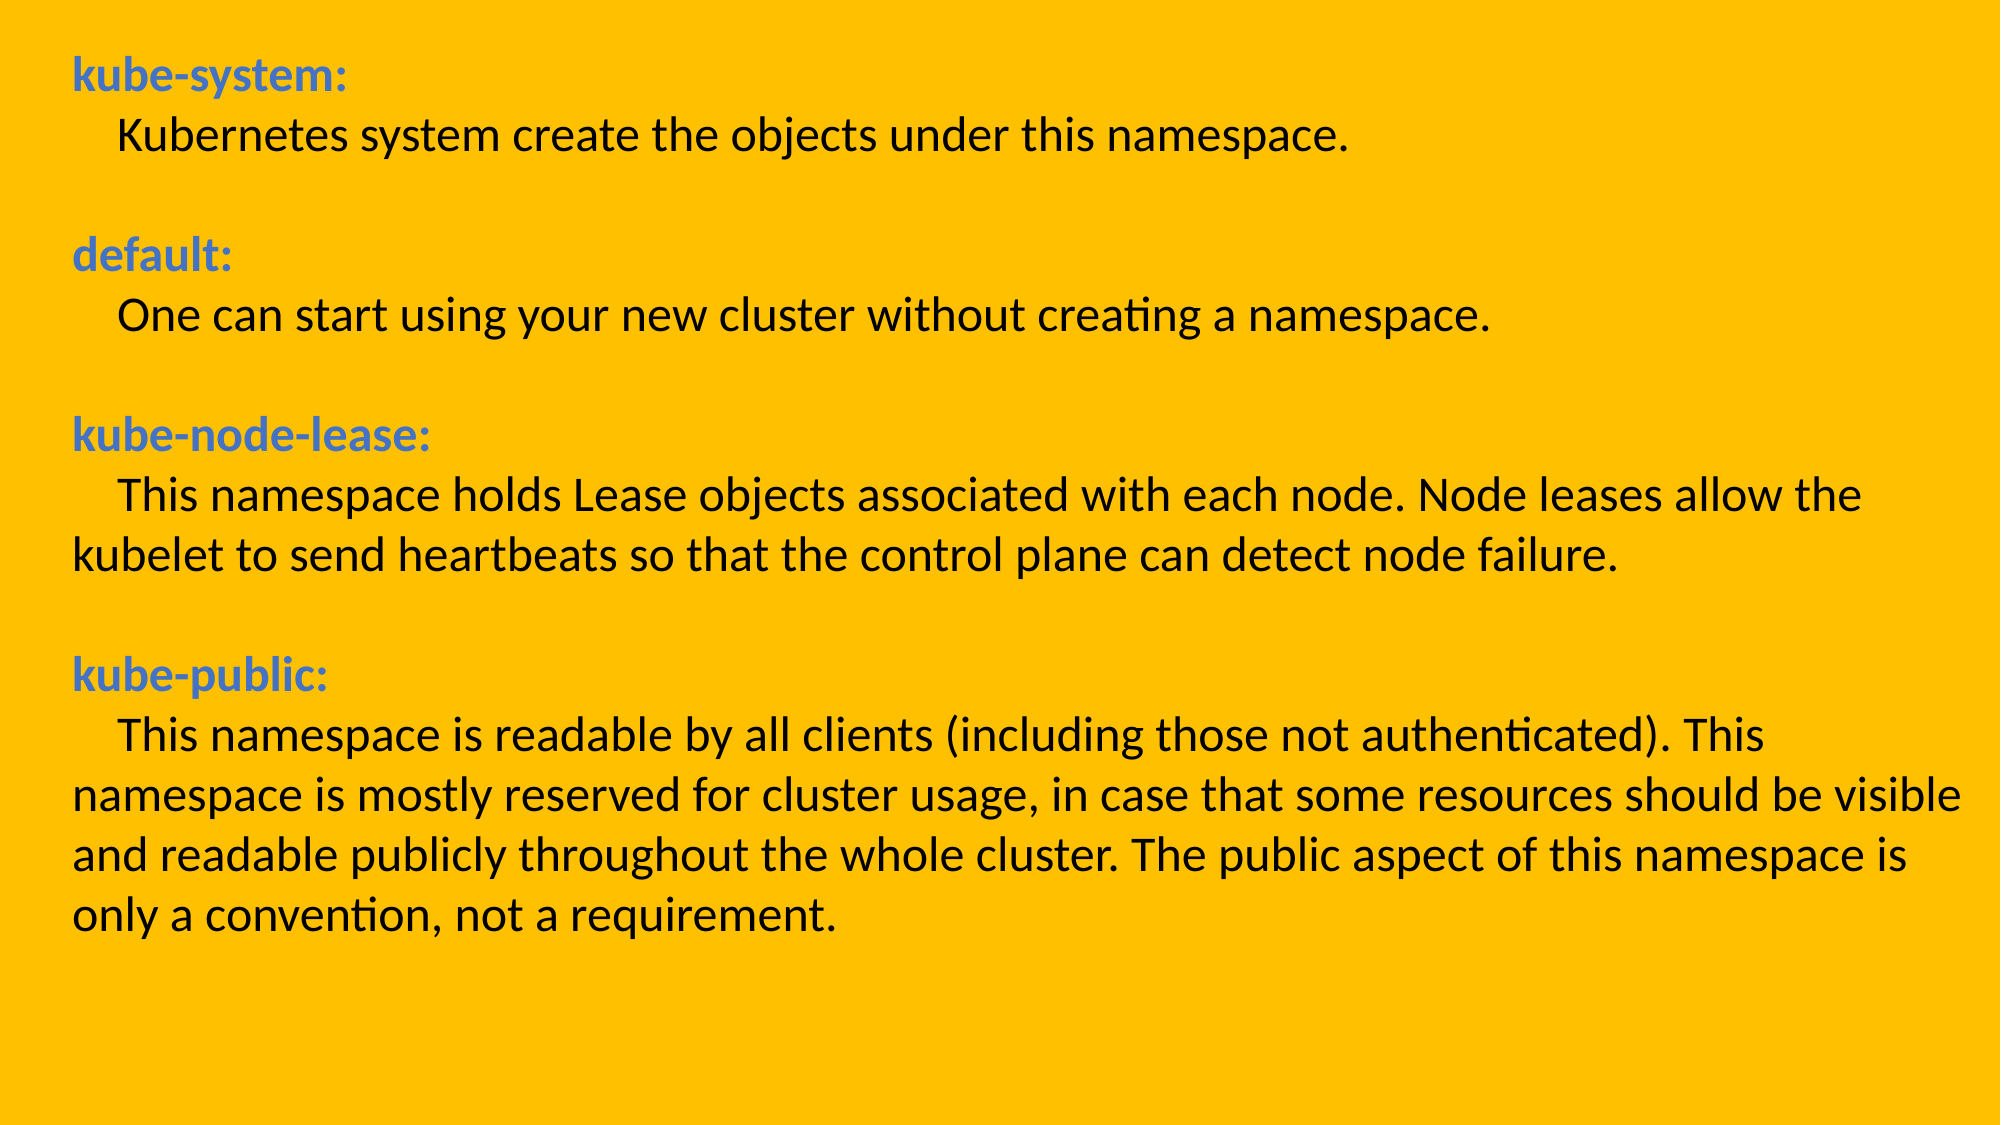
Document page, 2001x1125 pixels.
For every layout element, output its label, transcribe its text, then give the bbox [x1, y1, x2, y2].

text_box kube-system: Kubernetes system create the objects under this namespace. default: One can start using your new cluster without creating a namespace. kube-node-lease: This namespace holds Lease objects associated with each node. Node leases allow the kubelet to send heartbeats so that the control plane can detect node failure. kube-public: This namespace is readable by all clients (including those not authenticated). This namespace is mostly reserved for cluster usage, in case that some resources should be visible and readable publicly throughout the whole cluster. The public aspect of this namespace is only a convention, not a requirement. [57, 33, 2000, 949]
